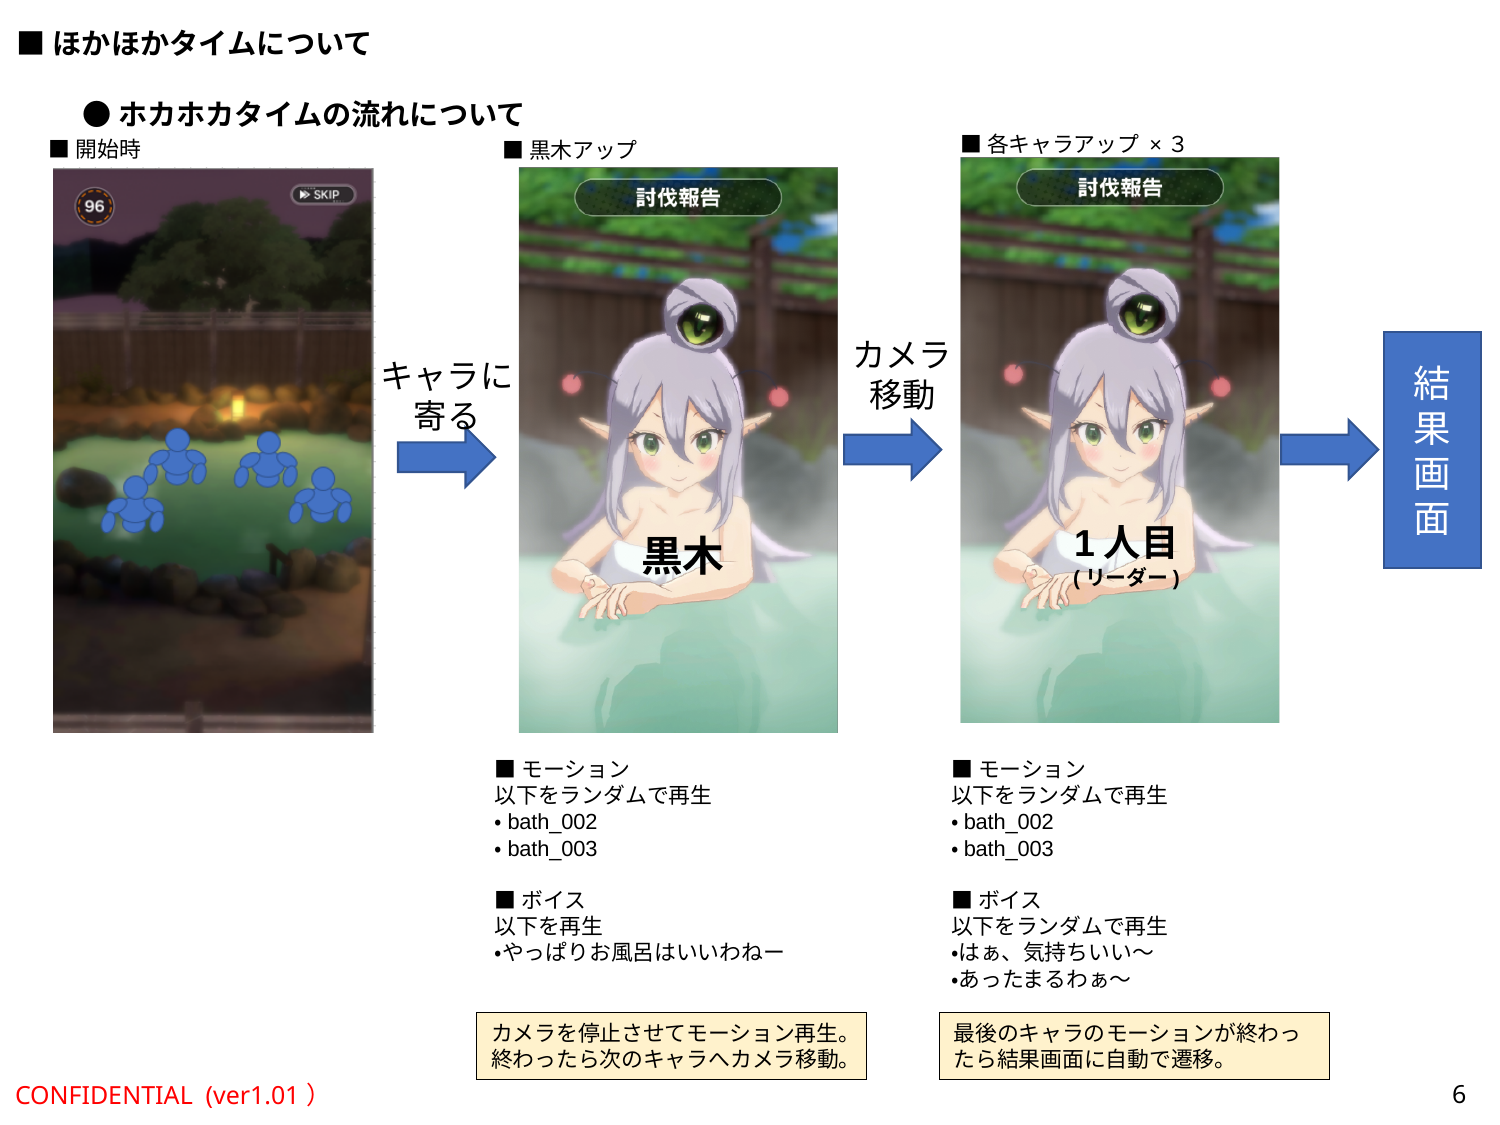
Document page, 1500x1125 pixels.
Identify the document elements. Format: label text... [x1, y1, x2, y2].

picture [518, 167, 838, 733]
picture [52, 167, 376, 733]
slide_number 6 [1143, 1065, 1482, 1125]
text_box ■モーション 以下をランダムで再生 ・bath_002 ・bath_003 ■ボイス 以下を再生 ・やっぱりお風呂はいいわねー [480, 748, 871, 988]
picture [960, 157, 1280, 723]
text_box ■ほかほかタイムについて [1, 17, 388, 68]
footer CONFIDENTIAL (ver1.01） [0, 1065, 507, 1125]
text_box カメラ 移動 [838, 326, 960, 421]
text_box ■モーション 以下をランダムで再生 ・bath_002 ・bath_003 ■ボイス 以下をランダムで再生 ・はぁ、気持ちいい～ ・あったまるわぁ～ [936, 748, 1328, 999]
text_box [396, 443, 497, 490]
text_box [1280, 417, 1380, 482]
text_box ■開始時 [34, 128, 317, 170]
text_box 最後のキャラのモーションが終わったら結果画面に自動で遷移。 [939, 1012, 1330, 1080]
text_box カメラを停止させてモーション再生。 終わったら次のキャラへカメラ移動。 [476, 1012, 867, 1080]
text_box 結果 画面 [1383, 331, 1482, 569]
text_box ■各キャラアップ ×３ [945, 123, 1280, 164]
text_box [843, 421, 943, 482]
text_box ●ホカホカタイムの流れについて [67, 88, 541, 139]
text_box キャラに 寄る [376, 347, 518, 443]
text_box ■黒木アップ [487, 128, 770, 170]
